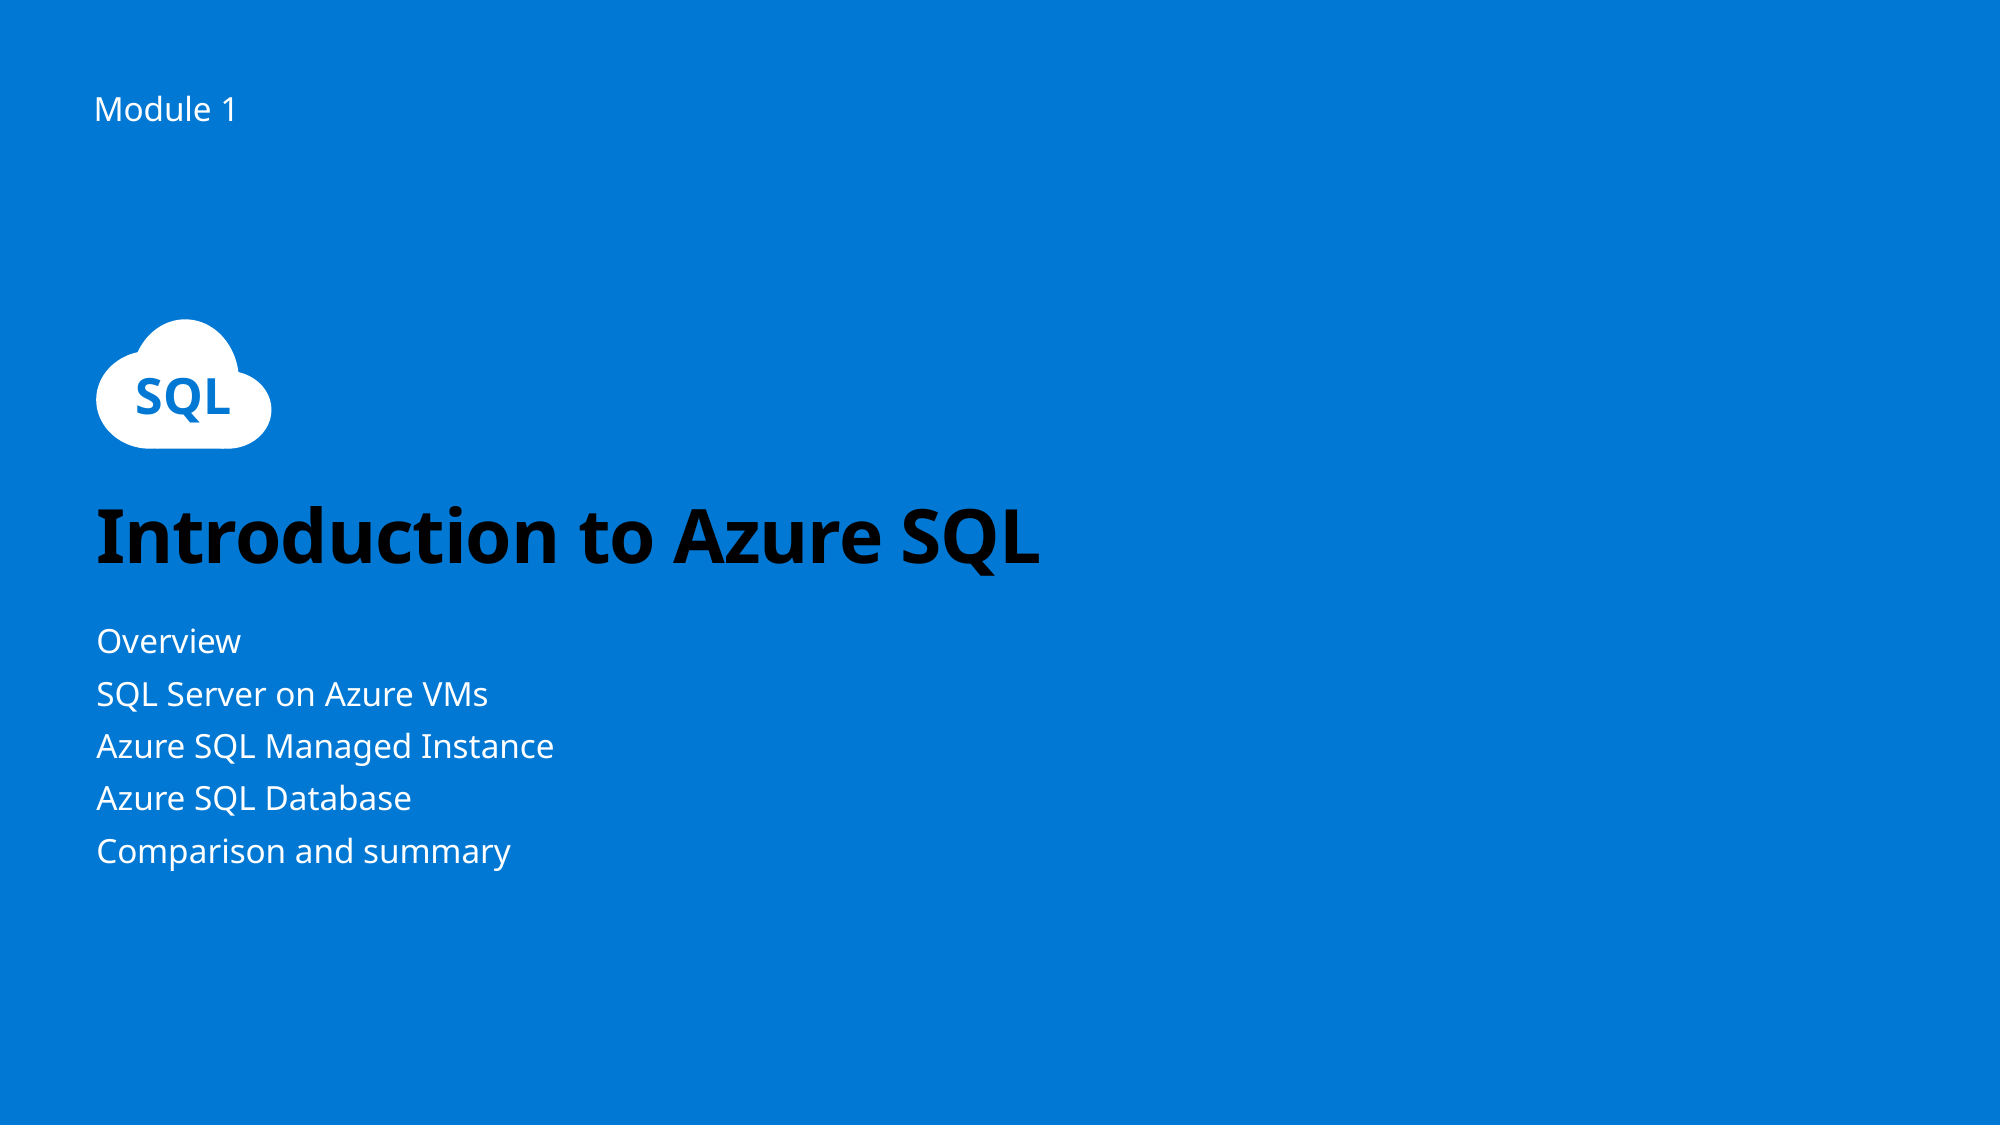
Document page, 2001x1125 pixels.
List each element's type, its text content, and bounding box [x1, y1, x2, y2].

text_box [95, 318, 272, 449]
text_box Overview SQL Server on Azure VMs Azure SQL Managed Instance Azure SQL Database Comparison and summary [96, 620, 844, 871]
title Introduction to Azure SQL [96, 498, 1596, 580]
text_box Module 1 [93, 88, 240, 129]
